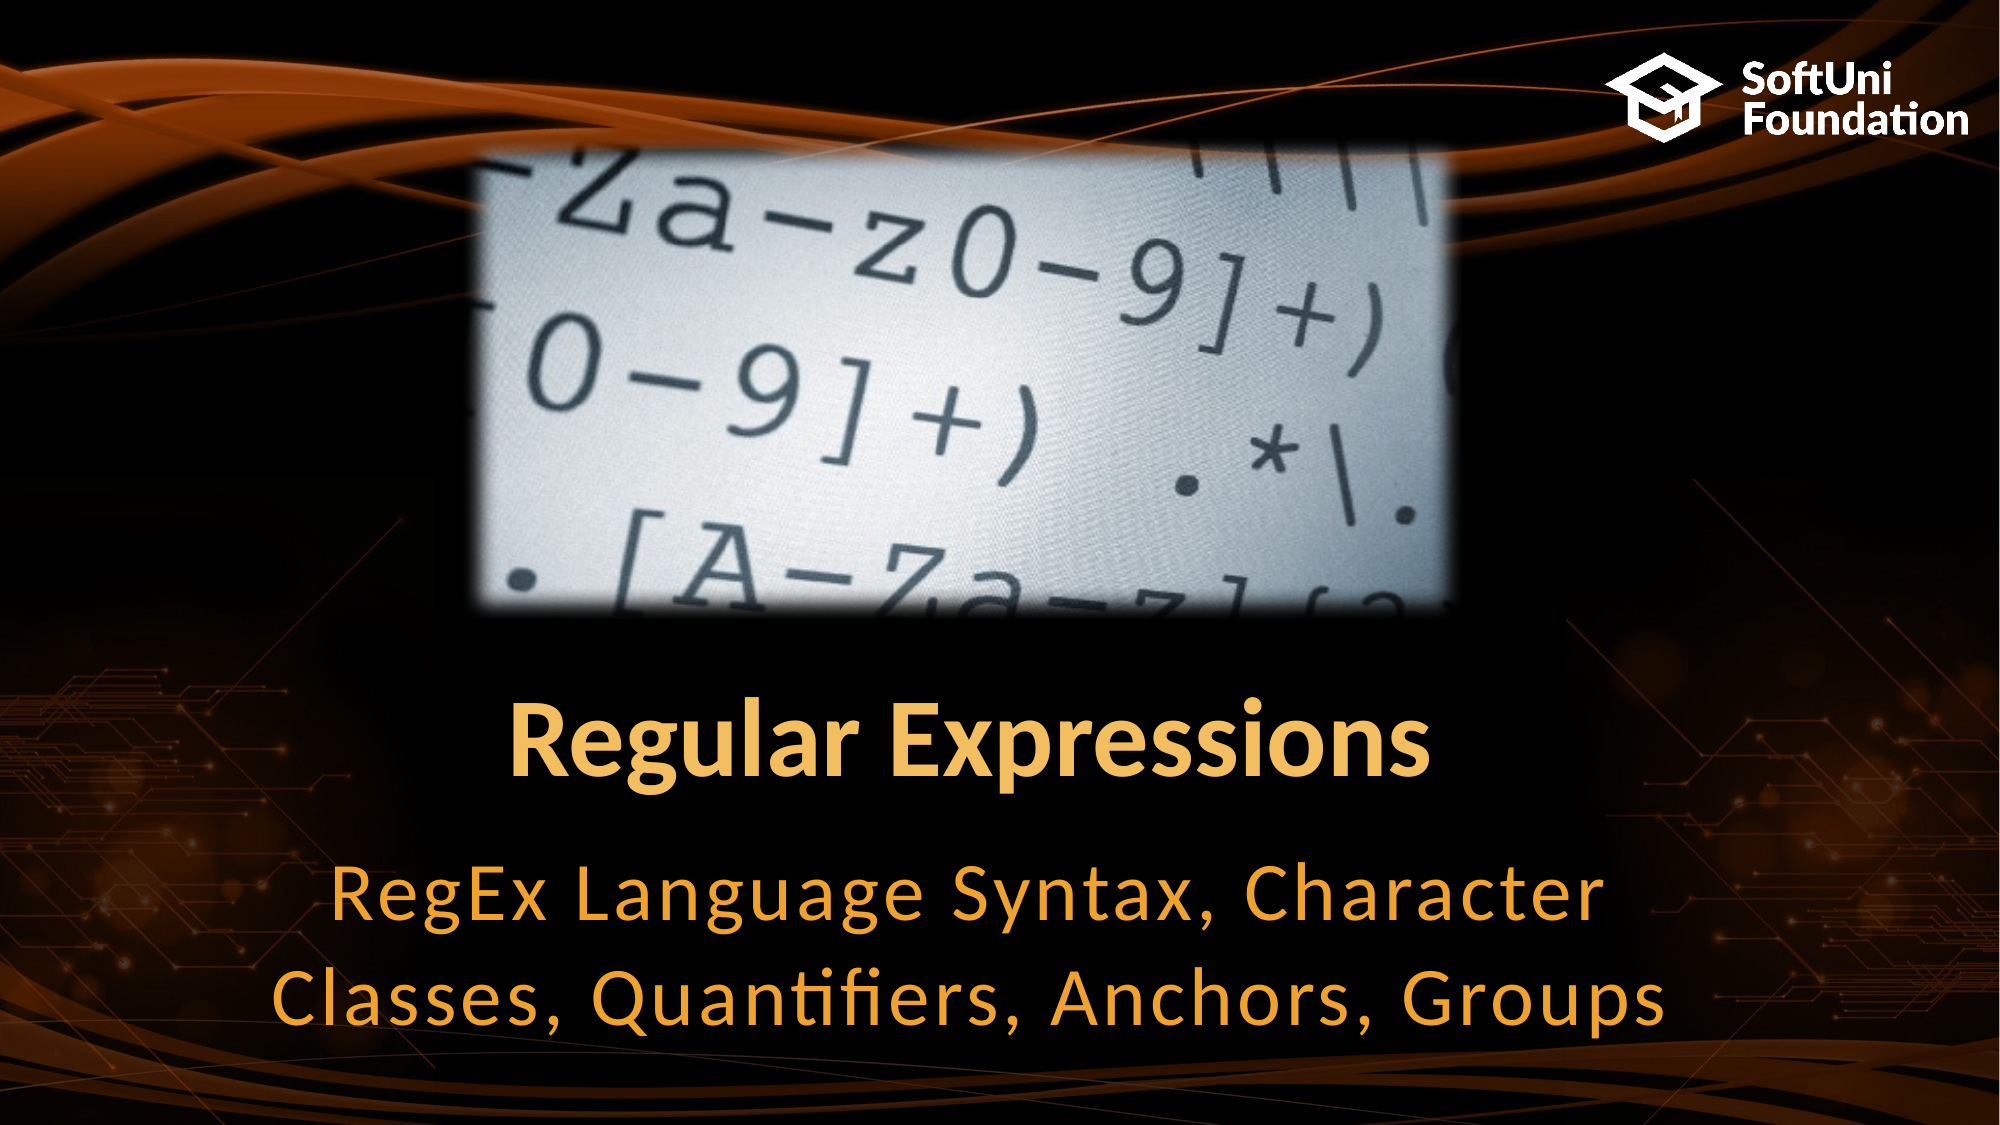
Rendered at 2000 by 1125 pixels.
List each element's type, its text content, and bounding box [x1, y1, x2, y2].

picture [0, 0, 2000, 1125]
list RegEx Language Syntax, Character Classes, Quantifiers, Anchors, Groups [237, 826, 1704, 1050]
title Regular Expressions [237, 672, 1704, 807]
